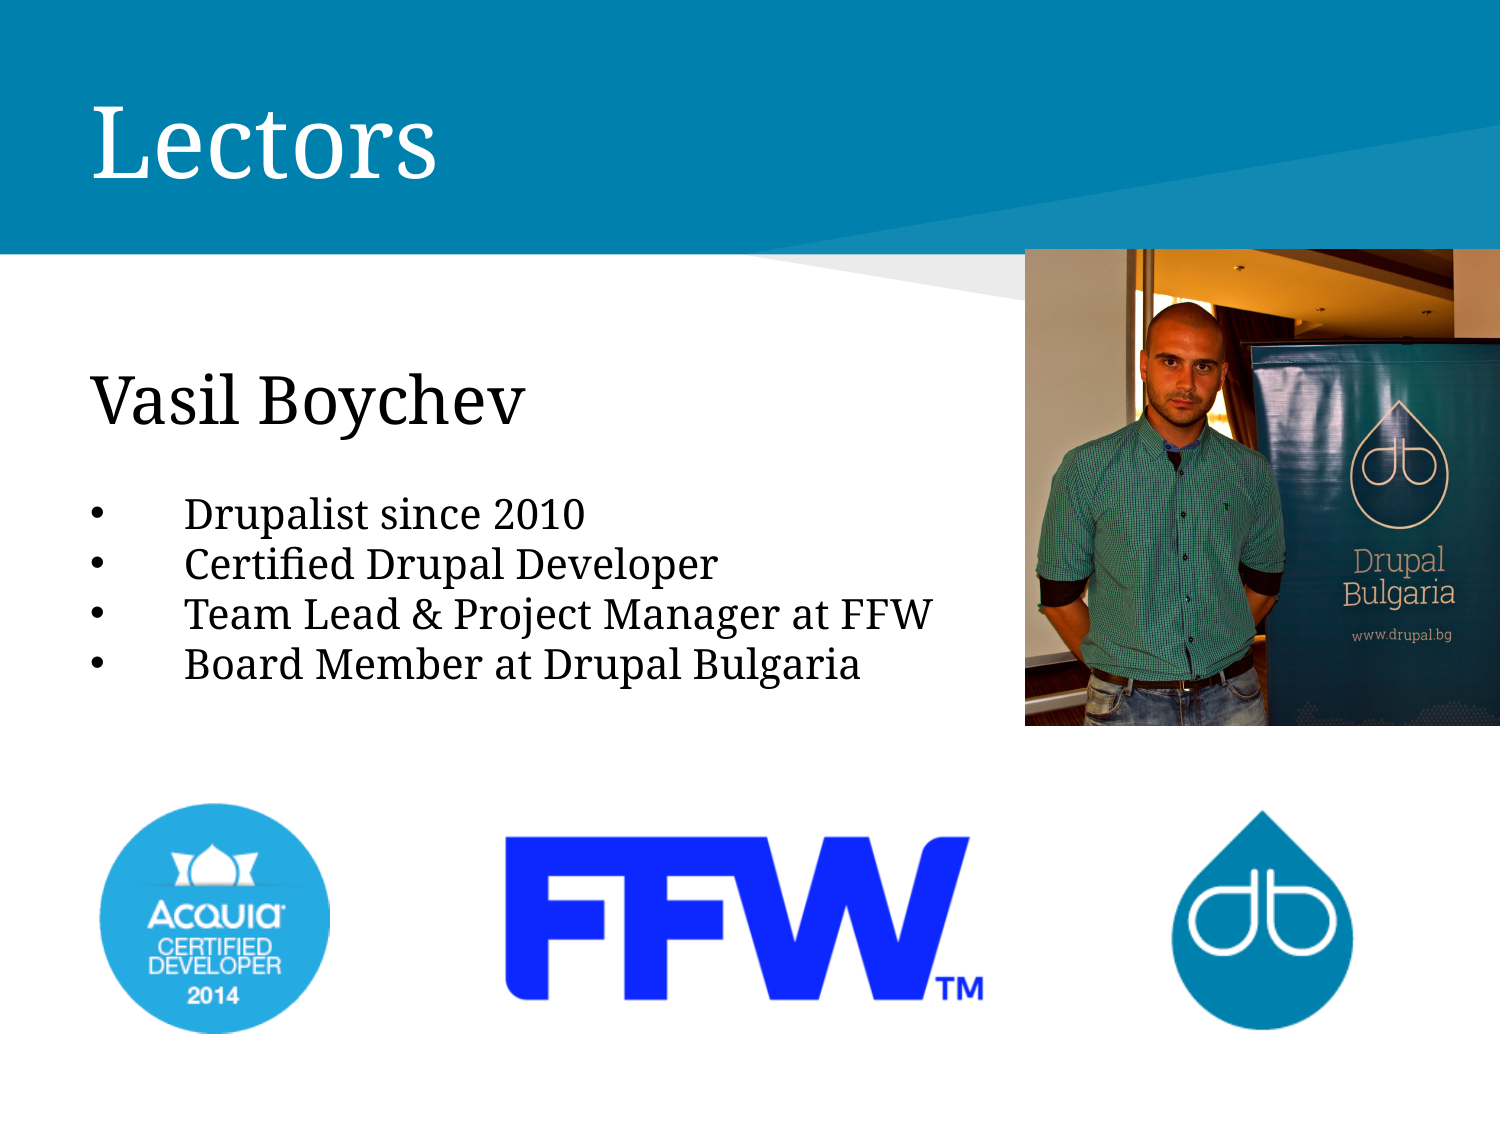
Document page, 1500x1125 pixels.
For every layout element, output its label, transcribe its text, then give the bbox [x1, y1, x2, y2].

title Lectors [75, 45, 1425, 233]
list Vasil Boychev Drupalist since 2010 Certified Drupal Developer Team Lead & Project Manager at FFW Board Member at Drupal Bulgaria [75, 262, 1425, 1078]
picture [1163, 799, 1362, 1038]
picture [1024, 249, 1500, 726]
picture [99, 803, 330, 1034]
picture [487, 826, 996, 1011]
